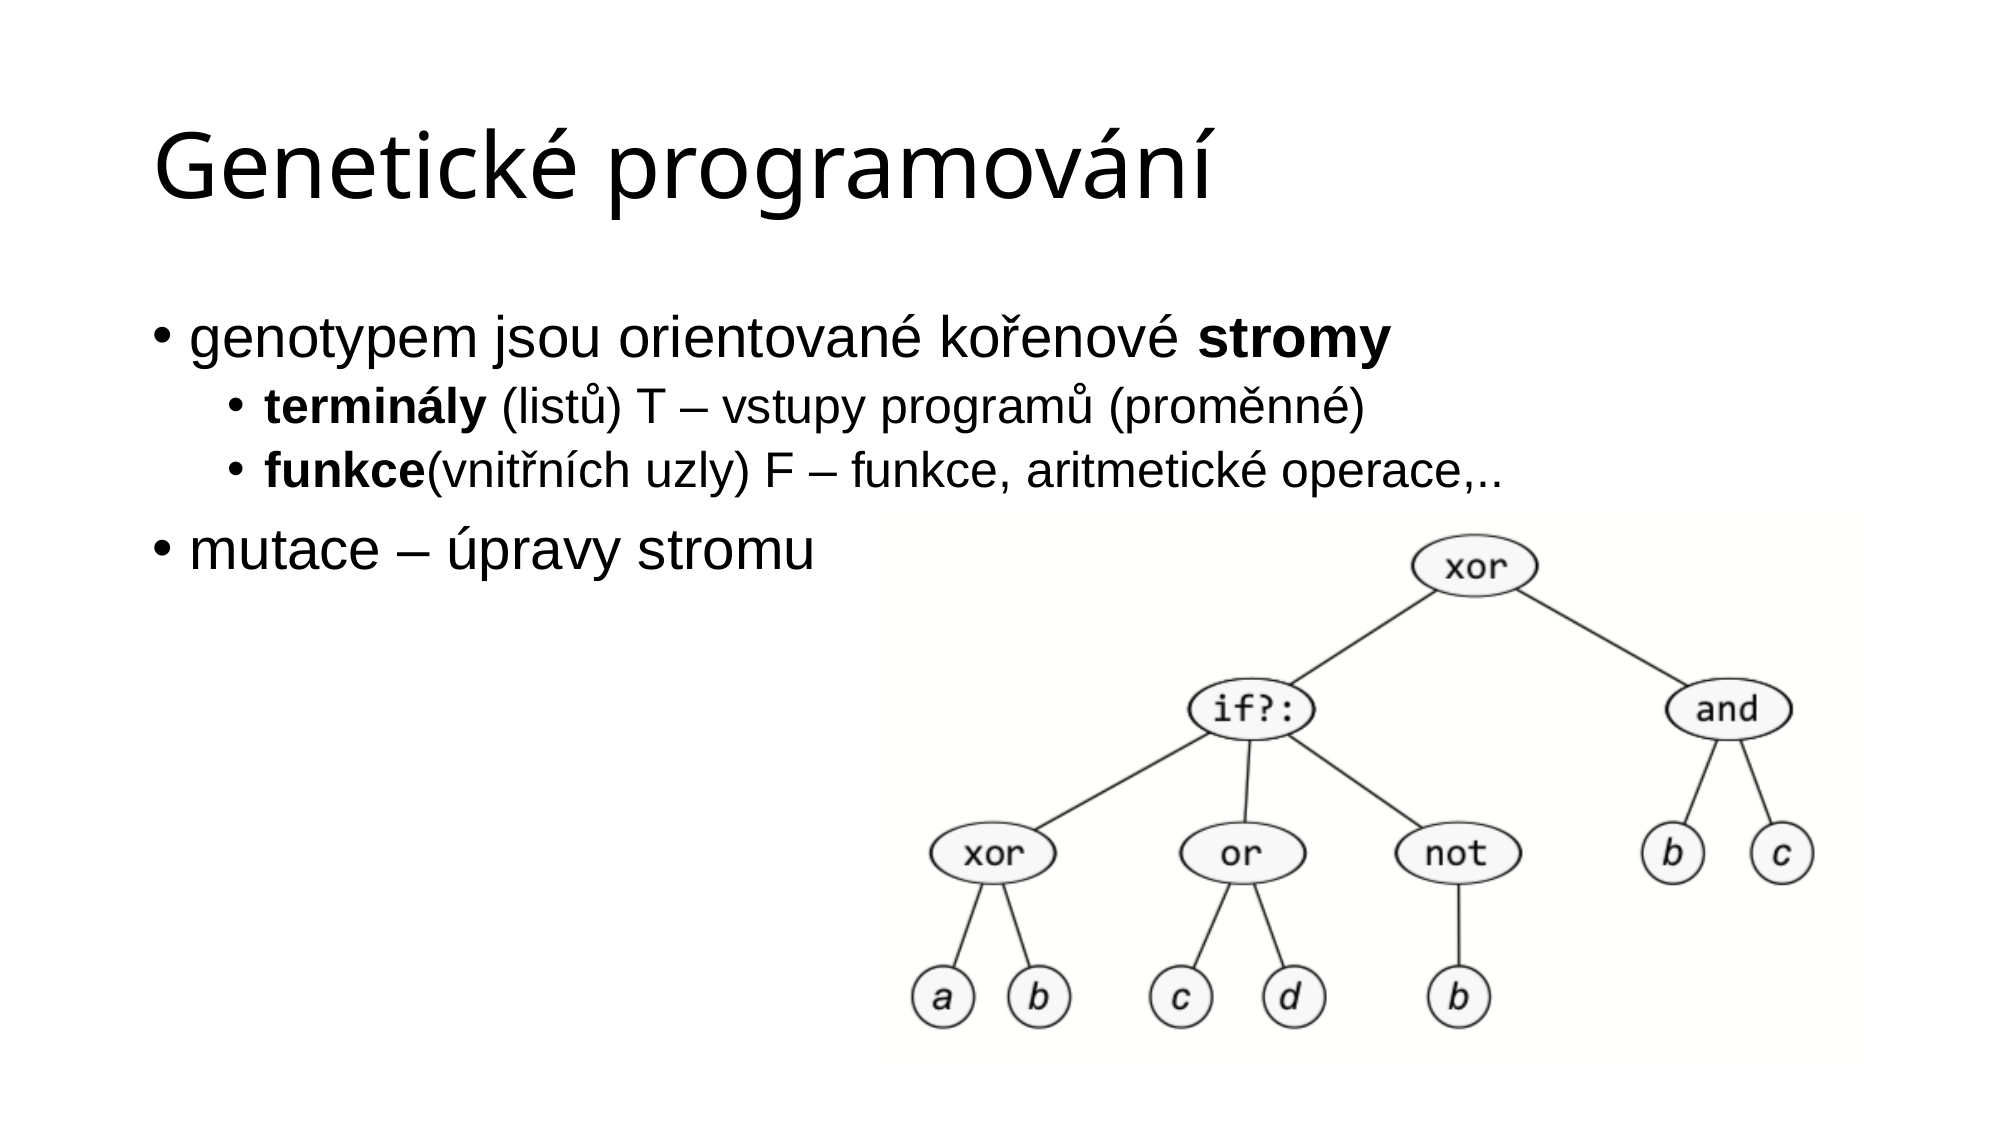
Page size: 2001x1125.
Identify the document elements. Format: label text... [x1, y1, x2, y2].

picture [877, 511, 1863, 1066]
list genotypem jsou orientované kořenové stromy terminály (listů) T – vstupy programů (proměnné) funkce(vnitřních uzly) F – funkce, aritmetické operace,.. mutace – úpravy stromu [137, 299, 1863, 1014]
title Genetické programování [137, 59, 1863, 278]
